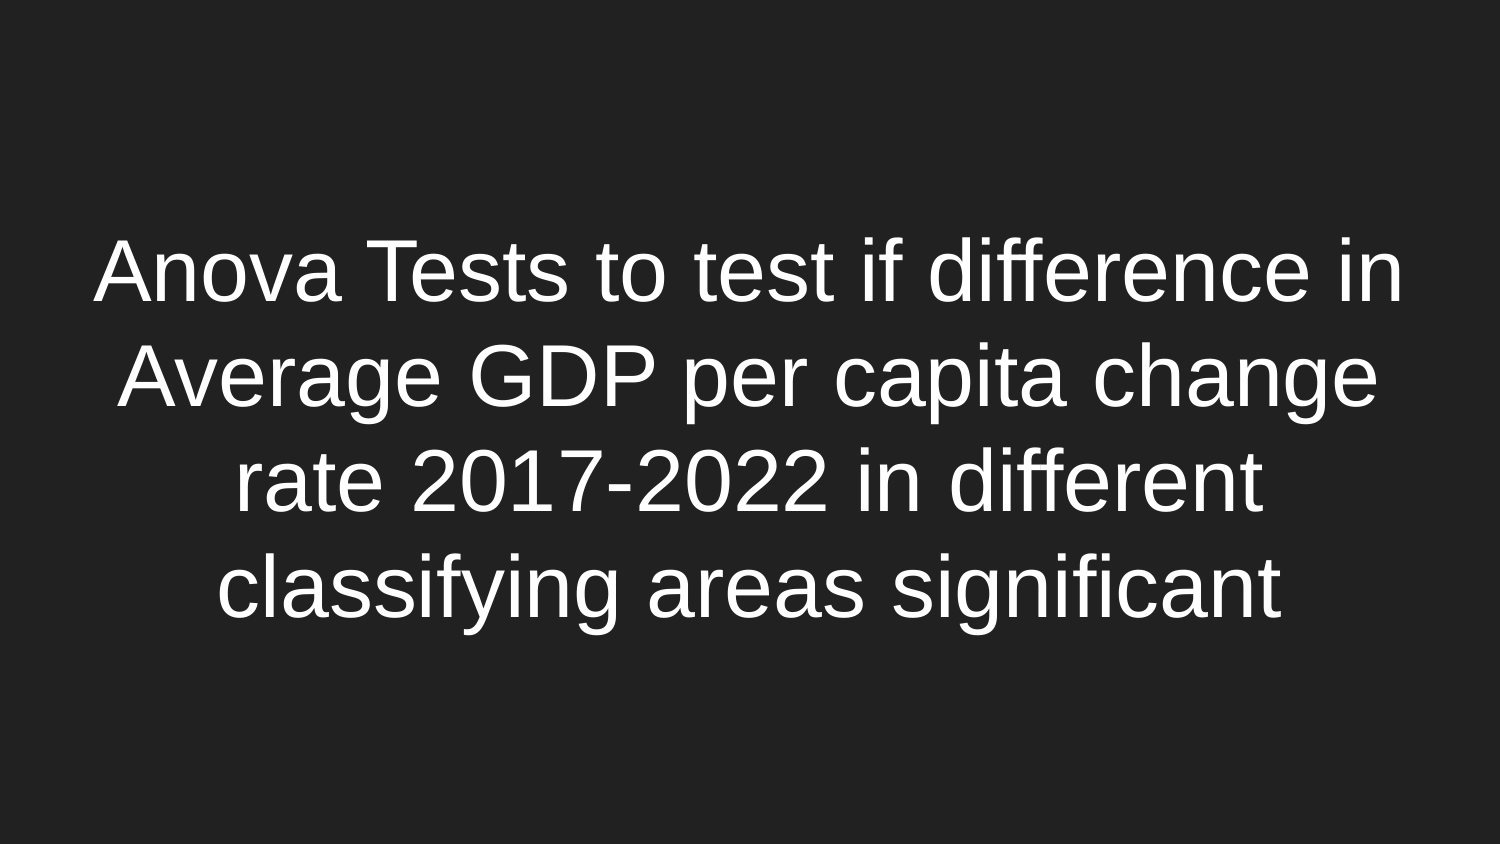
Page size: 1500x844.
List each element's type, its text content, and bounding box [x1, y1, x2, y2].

title Anova Tests to test if difference in Average GDP per capita change rate 2017-2022 in different classifying areas significant [51, 198, 1449, 337]
